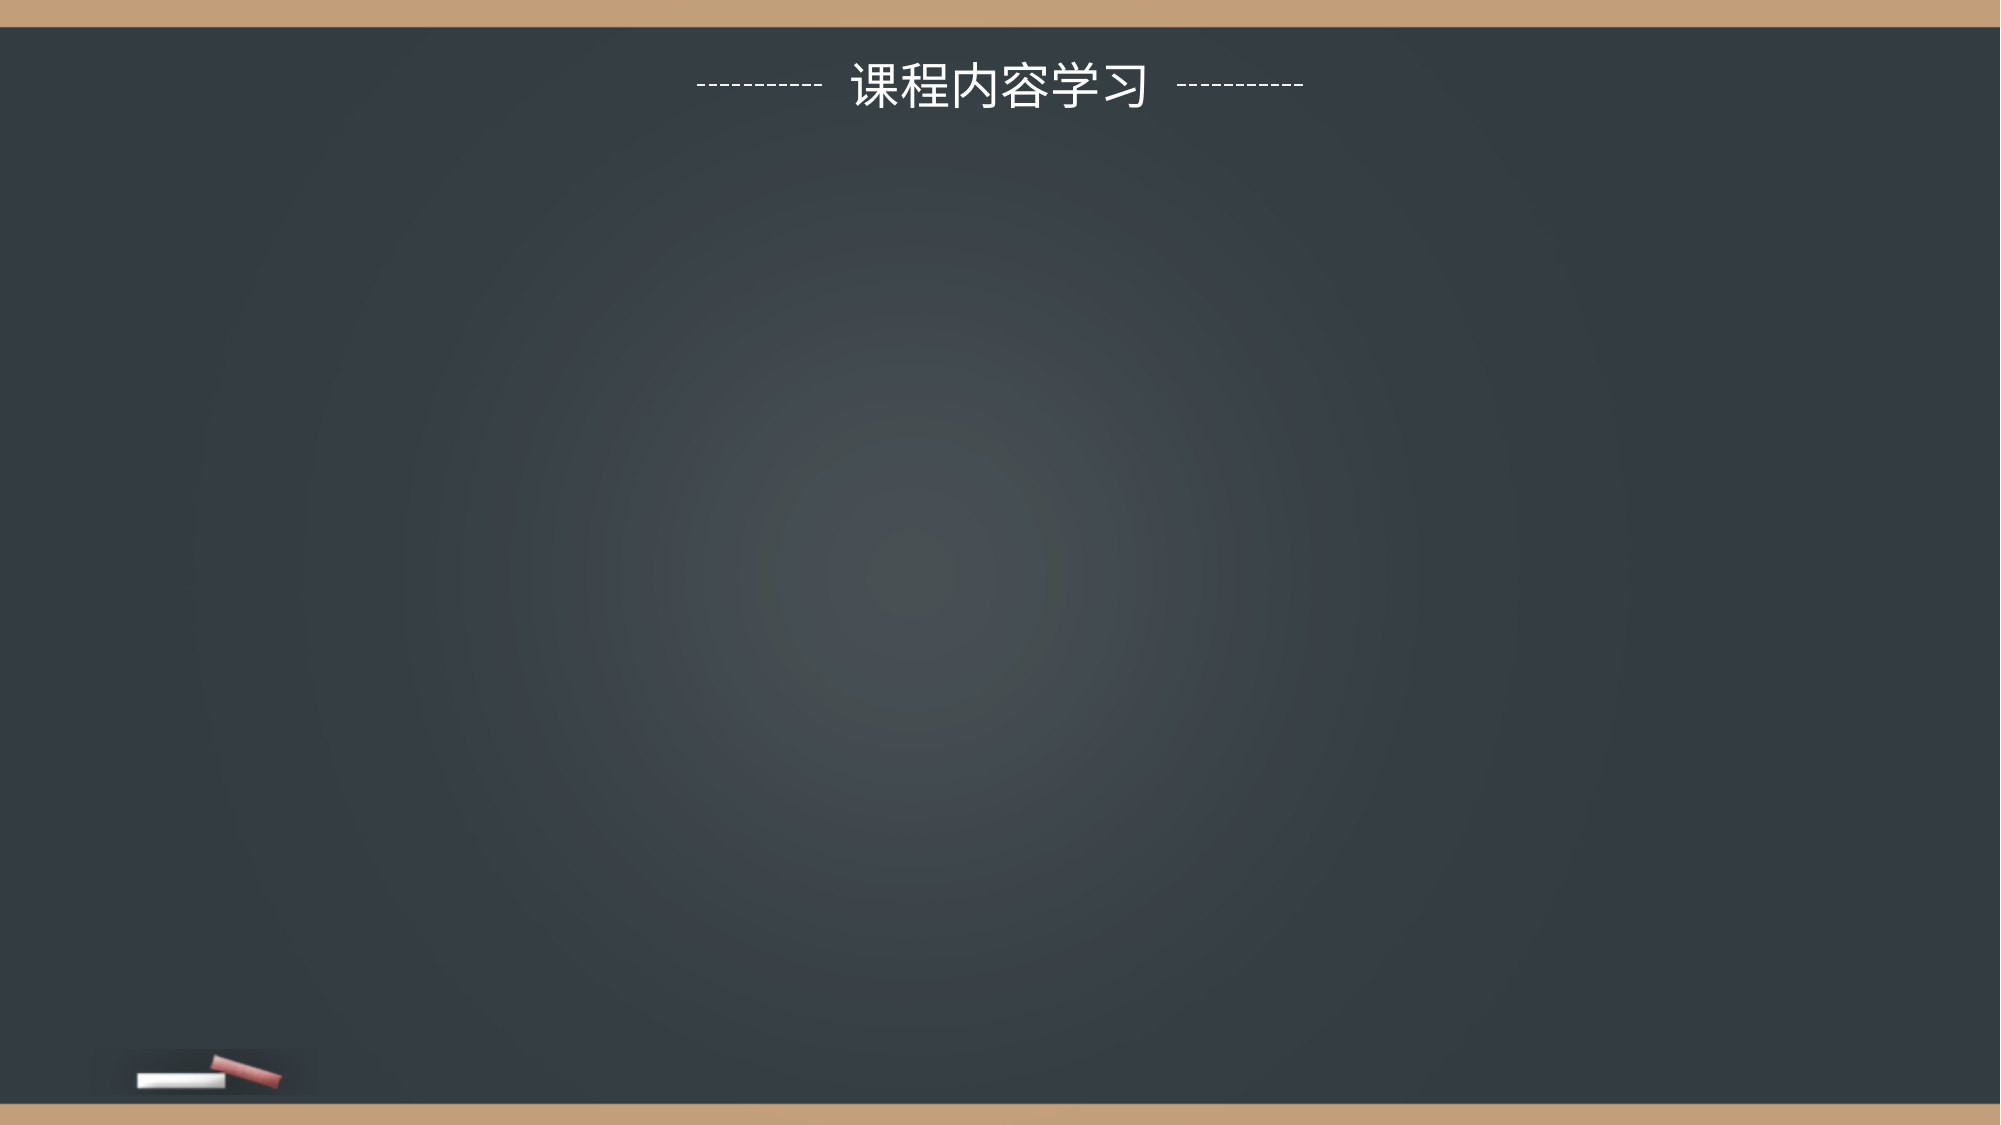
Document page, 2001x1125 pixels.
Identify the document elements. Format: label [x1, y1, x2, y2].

text_box [696, 47, 1304, 123]
picture [0, 0, 2000, 1125]
